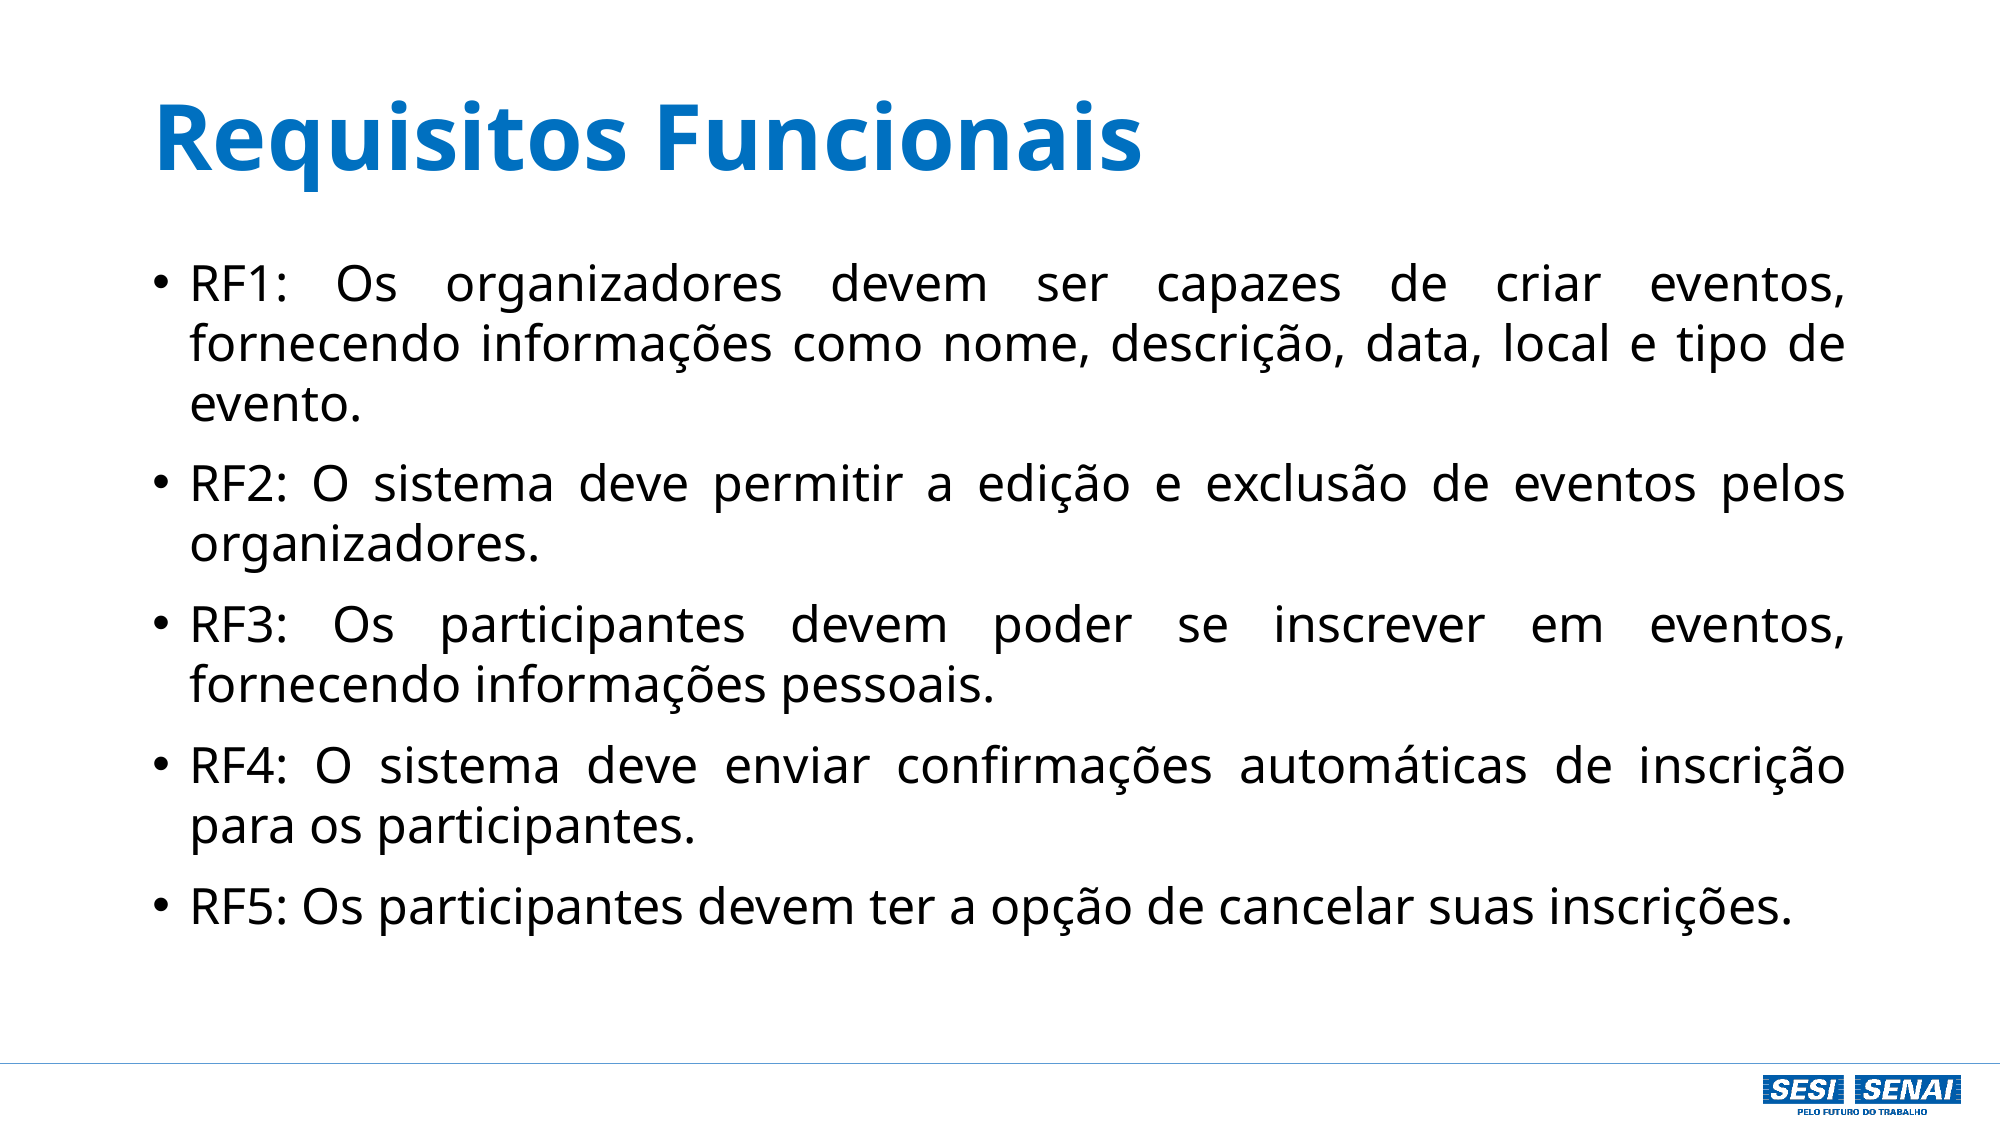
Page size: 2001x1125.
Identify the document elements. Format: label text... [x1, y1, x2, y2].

list RF1: Os organizadores devem ser capazes de criar eventos, fornecendo informações como nome, descrição, data, local e tipo de evento. RF2: O sistema deve permitir a edição e exclusão de eventos pelos organizadores. RF3: Os participantes devem poder se inscrever em eventos, fornecendo informações pessoais. RF4: O sistema deve enviar confirmações automáticas de inscrição para os participantes. RF5: Os participantes devem ter a opção de cancelar suas inscrições. [137, 243, 1863, 1041]
picture [1763, 1075, 1961, 1115]
title Requisitos Funcionais [137, 59, 1864, 208]
